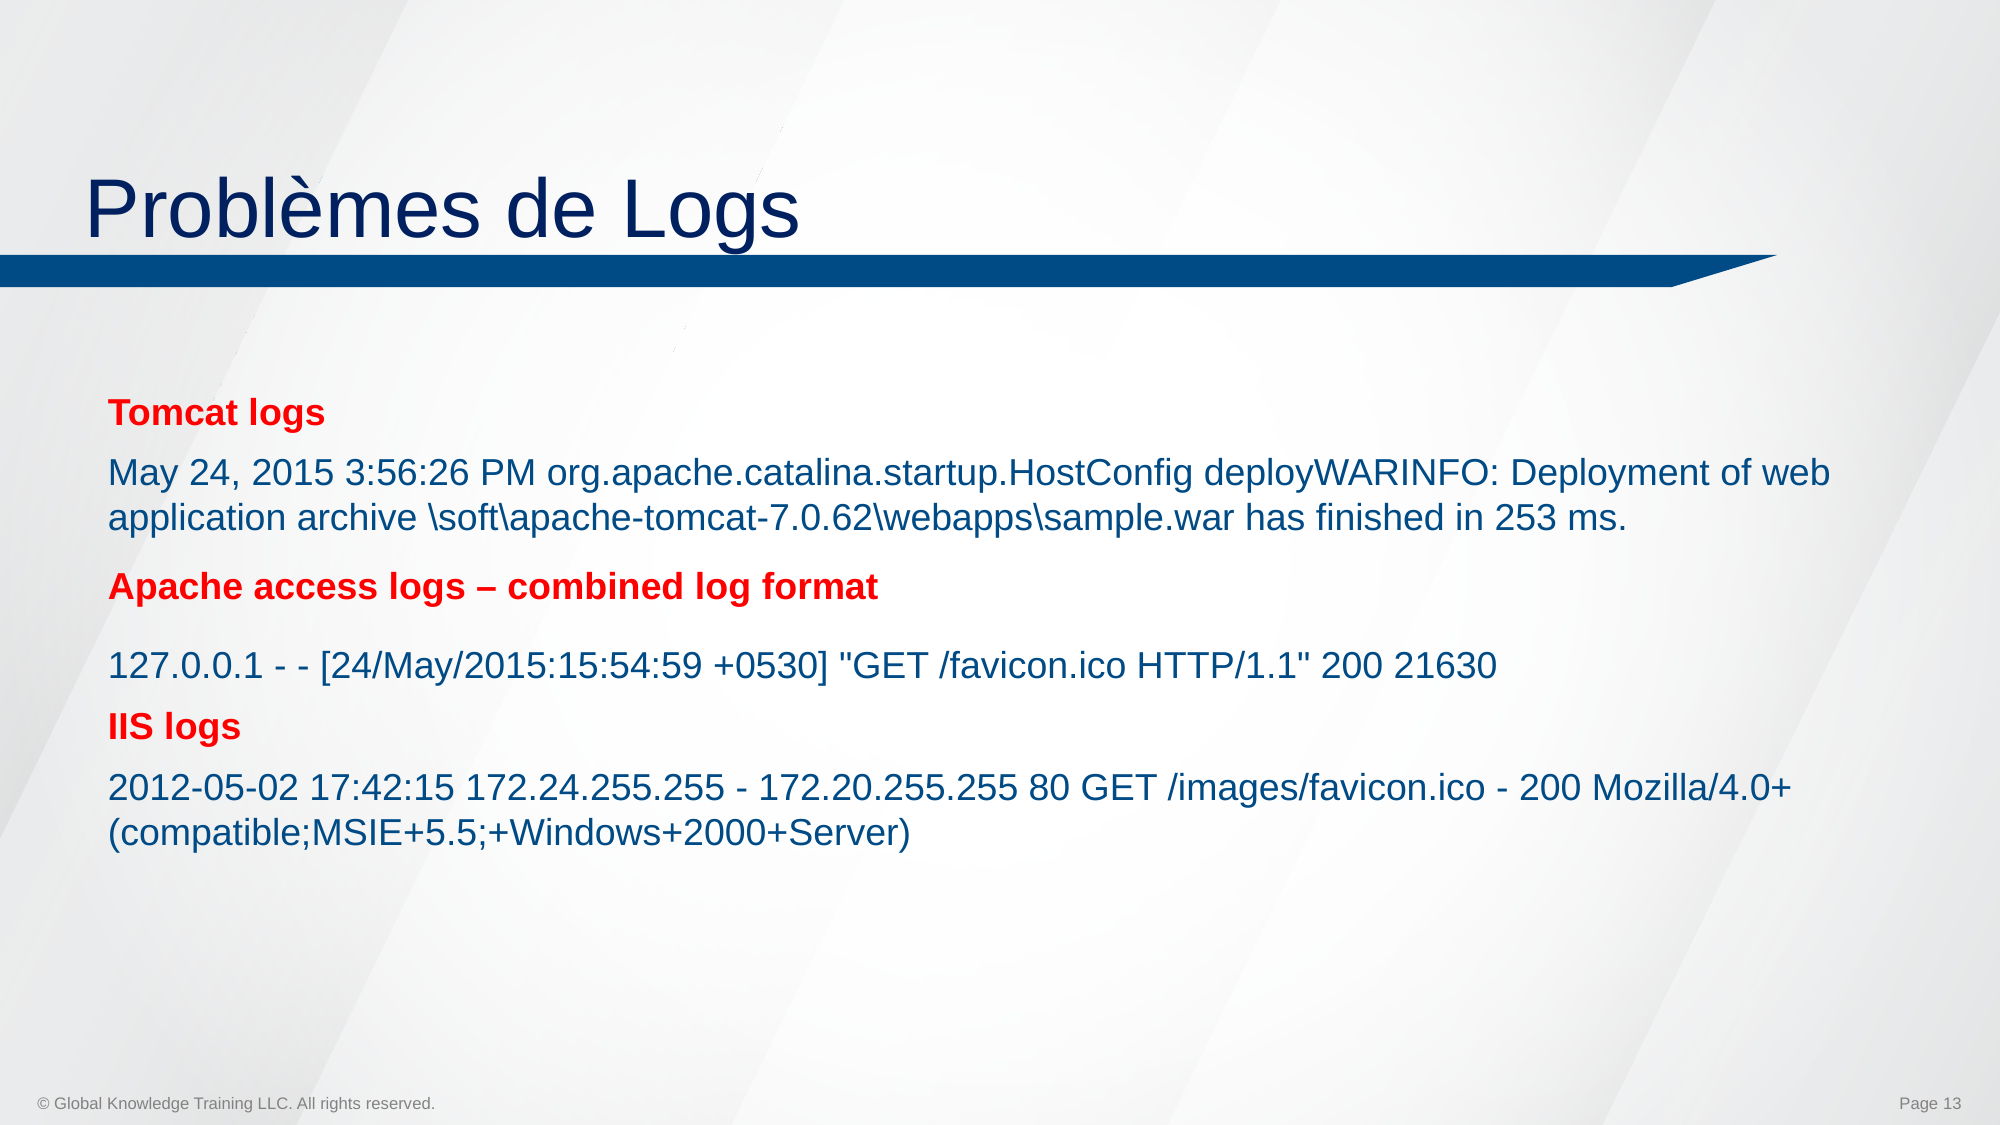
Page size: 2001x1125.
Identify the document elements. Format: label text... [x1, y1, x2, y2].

text_box 2012-05-02 17:42:15 172.24.255.255 - 172.20.255.255 80 GET /images/favicon.ico - 200 Mozilla/4.0+(compatible;MSIE+5.5;+Windows+2000+Server) [92, 755, 1870, 861]
title Problèmes de Logs [84, 46, 1678, 264]
text_box May 24, 2015 3:56:26 PM org.apache.catalina.startup.HostConfig deployWARINFO: Deployment of web application archive \soft\apache-tomcat-7.0.62\webapps\sample.war has finished in 253 ms. [92, 440, 1912, 546]
text_box Tomcat logs [92, 380, 362, 440]
text_box Apache access logs – combined log format [92, 554, 1093, 615]
text_box IIS logs [92, 694, 266, 755]
text_box 127.0.0.1 - - [24/May/2015:15:54:59 +0530] "GET /favicon.ico HTTP/1.1" 200 21630 [92, 634, 1883, 694]
